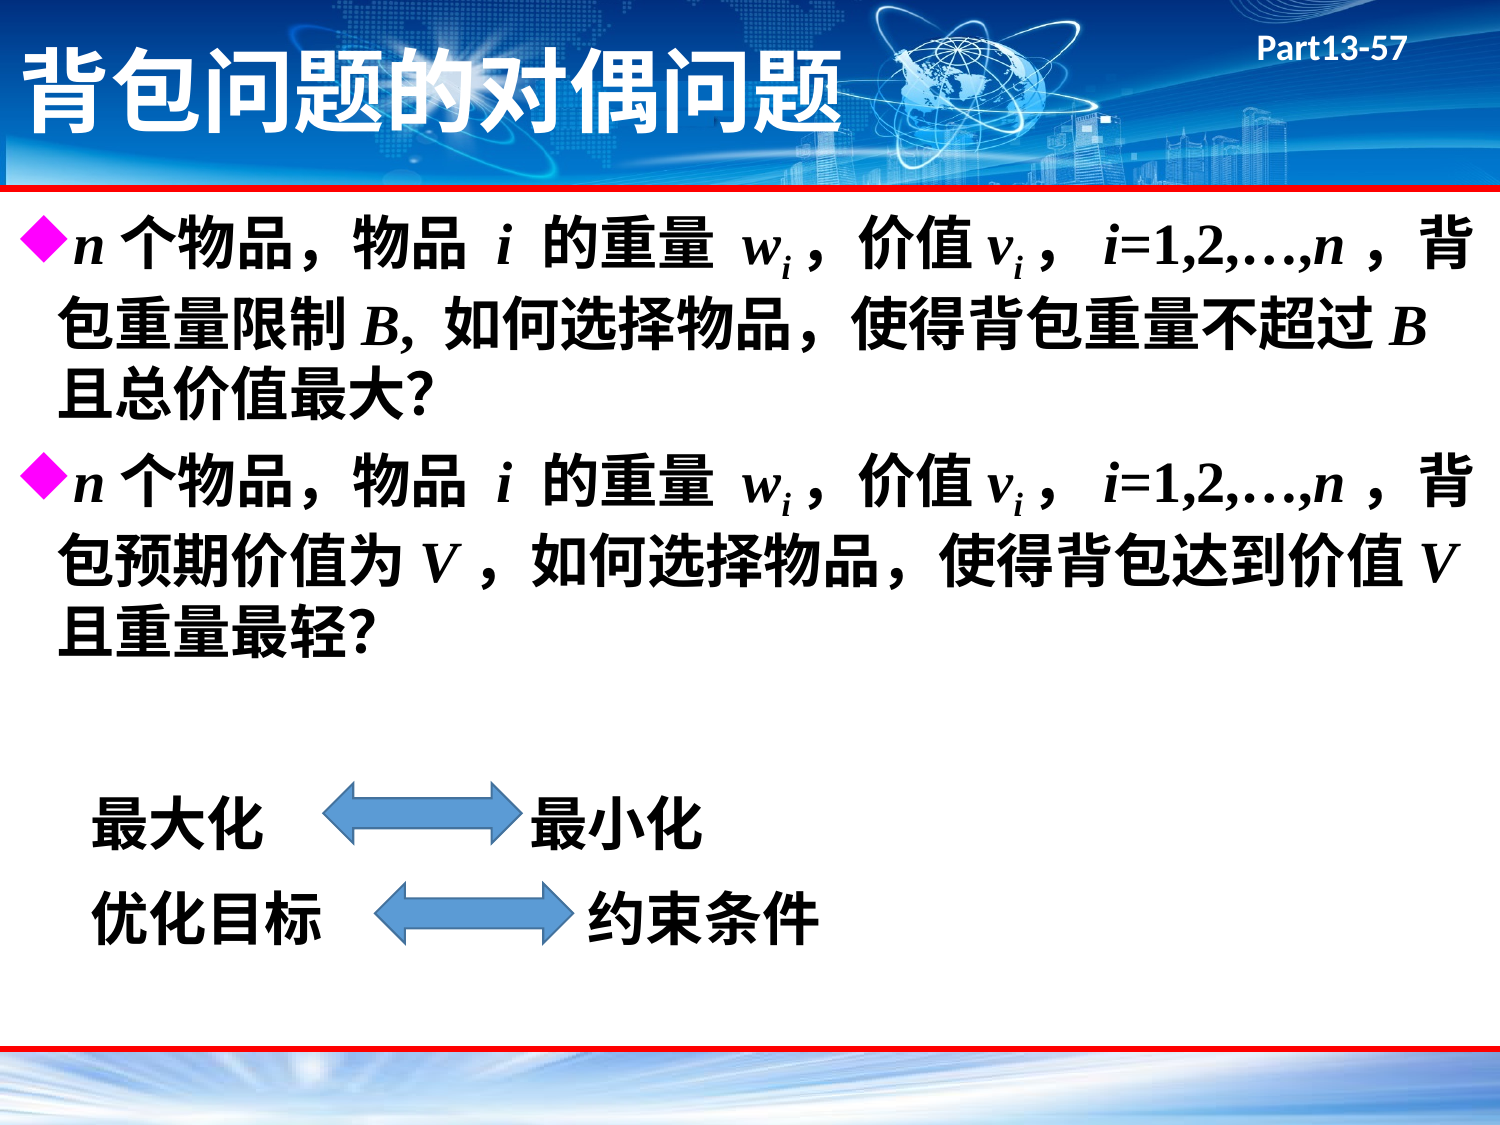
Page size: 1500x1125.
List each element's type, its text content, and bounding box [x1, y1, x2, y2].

list n个物品，物品 i 的重量 wi，价值vi，i=1,2,…,n，背包重量限制B, 如何选择物品，使得背包重量不超过B且总价值最大？ n个物品，物品 i 的重量 wi，价值vi，i=1,2,…,n，背包预期价值为V，如何选择物品，使得背包达到价值V且重量最轻？ 最大化 最小化 优化目标 约束条件 [0, 207, 1498, 1032]
title 背包问题的对偶问题 [3, 2, 1500, 189]
picture [0, 1052, 1500, 1125]
text_box [321, 780, 524, 846]
text_box [373, 880, 575, 946]
picture [0, 0, 1500, 185]
